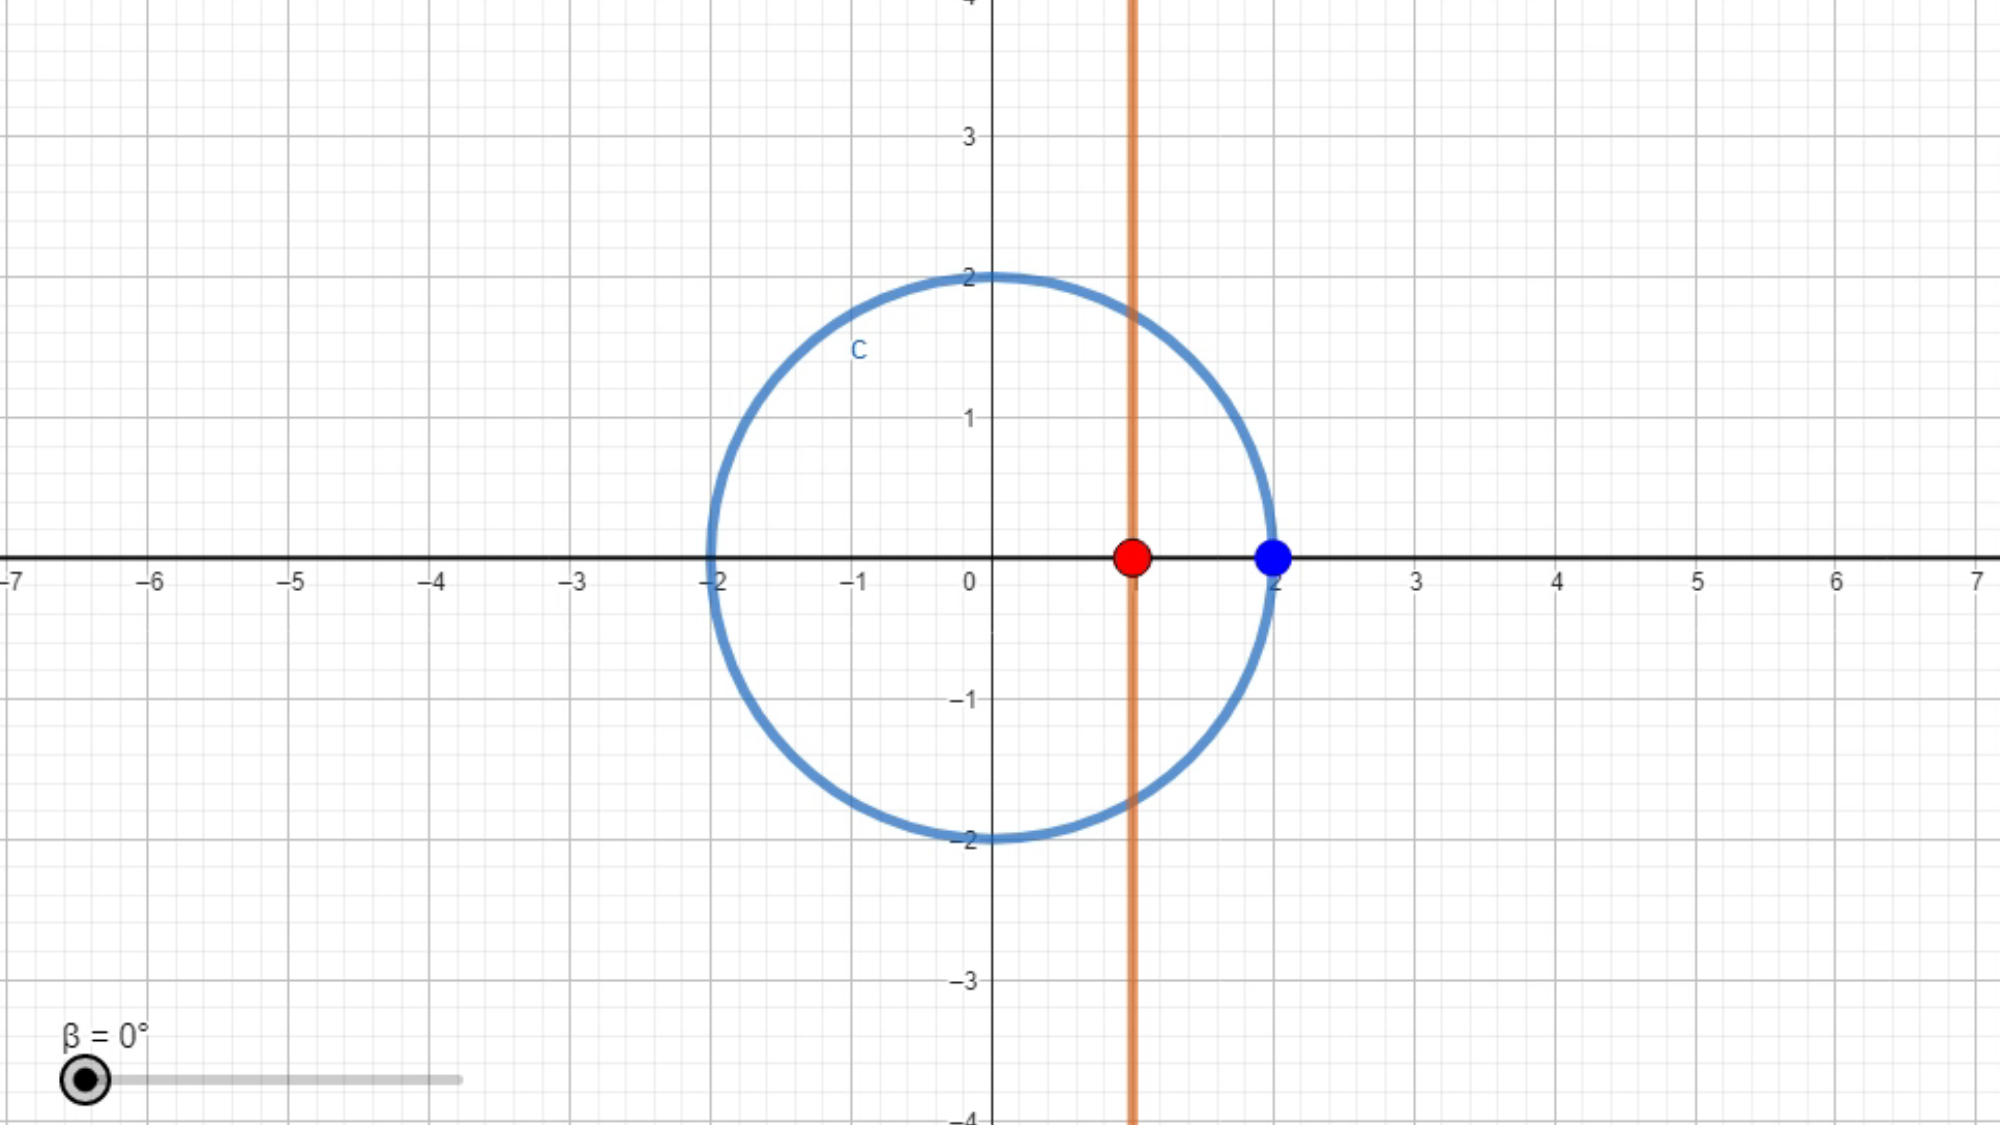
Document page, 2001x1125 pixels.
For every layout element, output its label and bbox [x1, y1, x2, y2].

text_box [0, 0, 2000, 1125]
